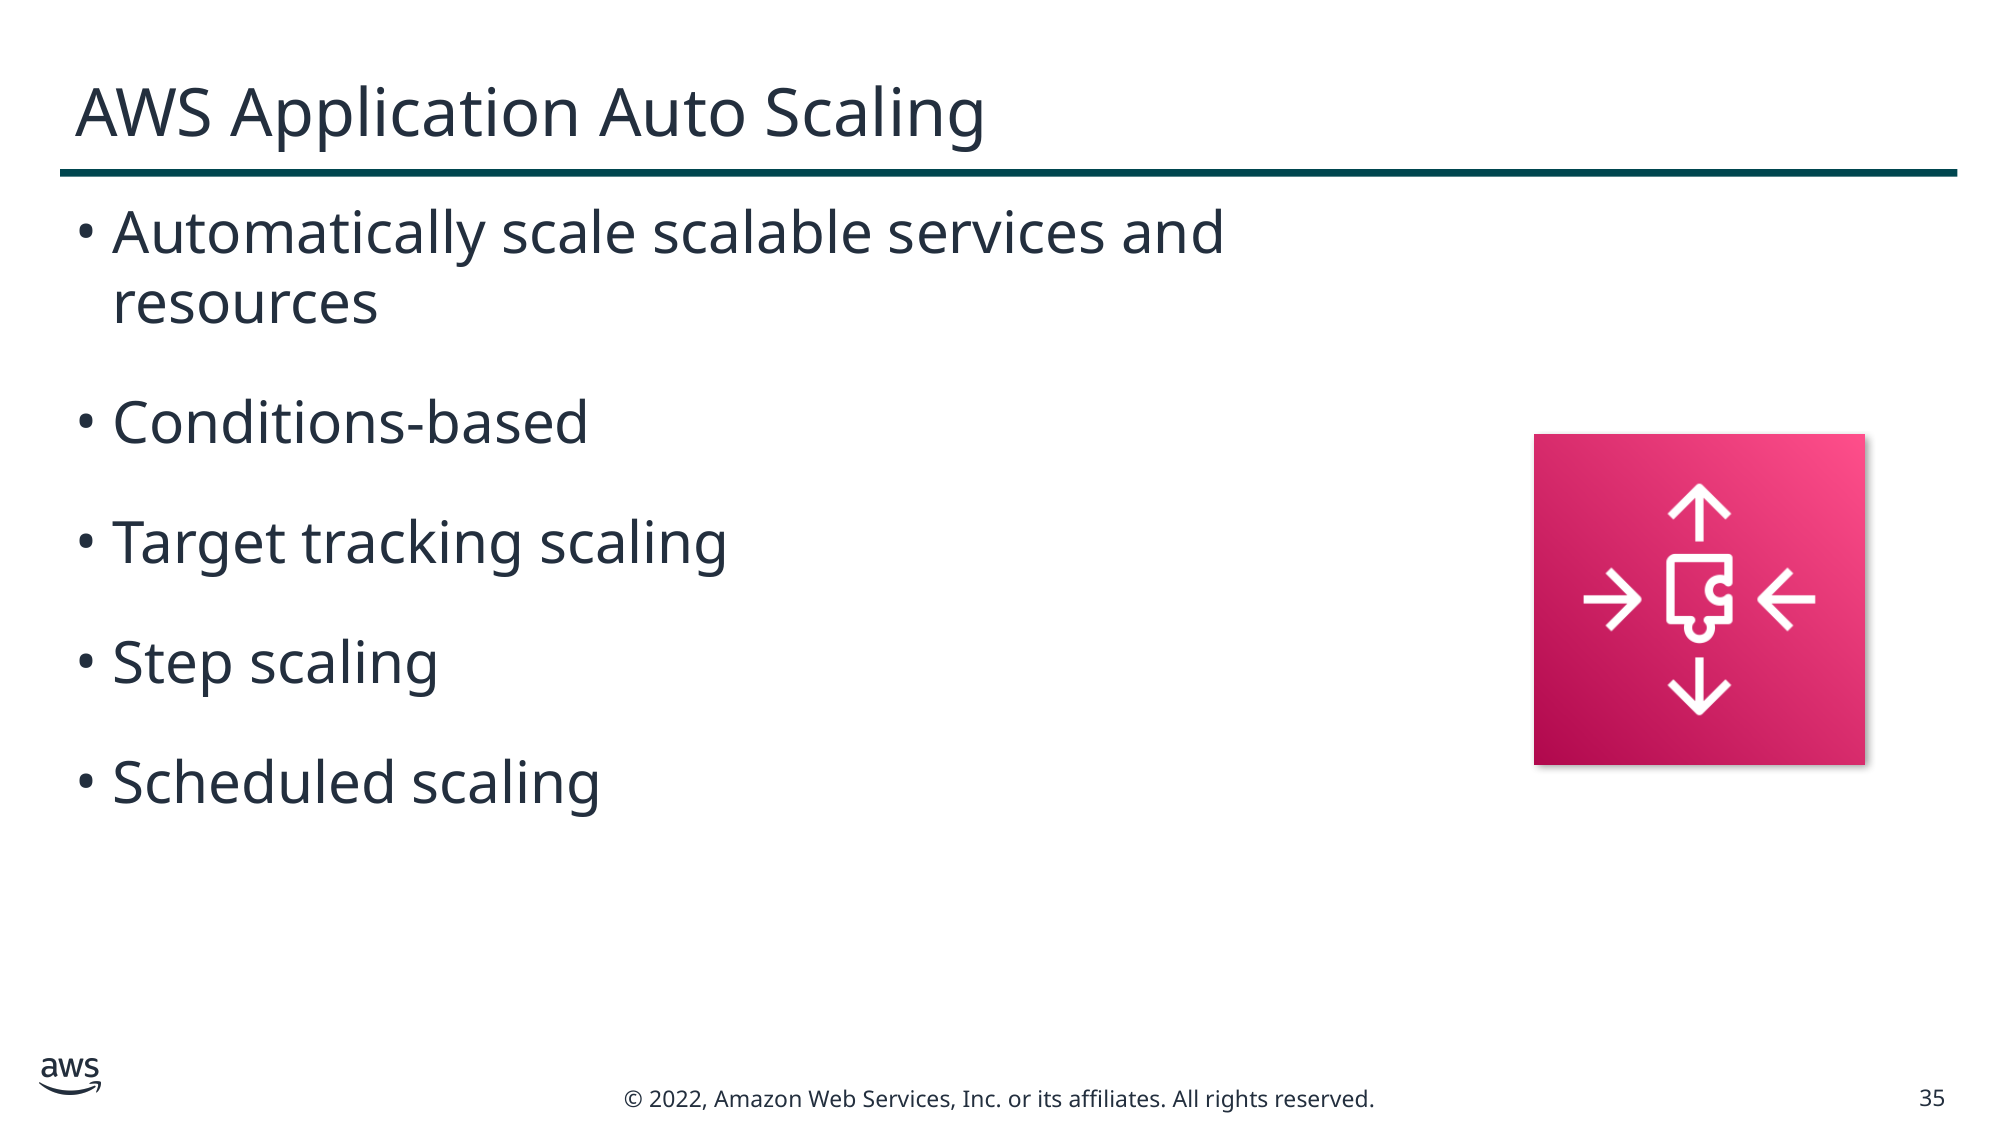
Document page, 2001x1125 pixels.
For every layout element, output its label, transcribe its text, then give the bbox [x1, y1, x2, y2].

title AWS Application Auto Scaling [60, 49, 1958, 170]
picture [39, 1058, 101, 1095]
slide_number 35 [1881, 1077, 1961, 1121]
list Automatically scale scalable services and resources Conditions-based Target tracking scaling Step scaling Scheduled scaling [60, 187, 1423, 1056]
picture [1534, 434, 1865, 766]
